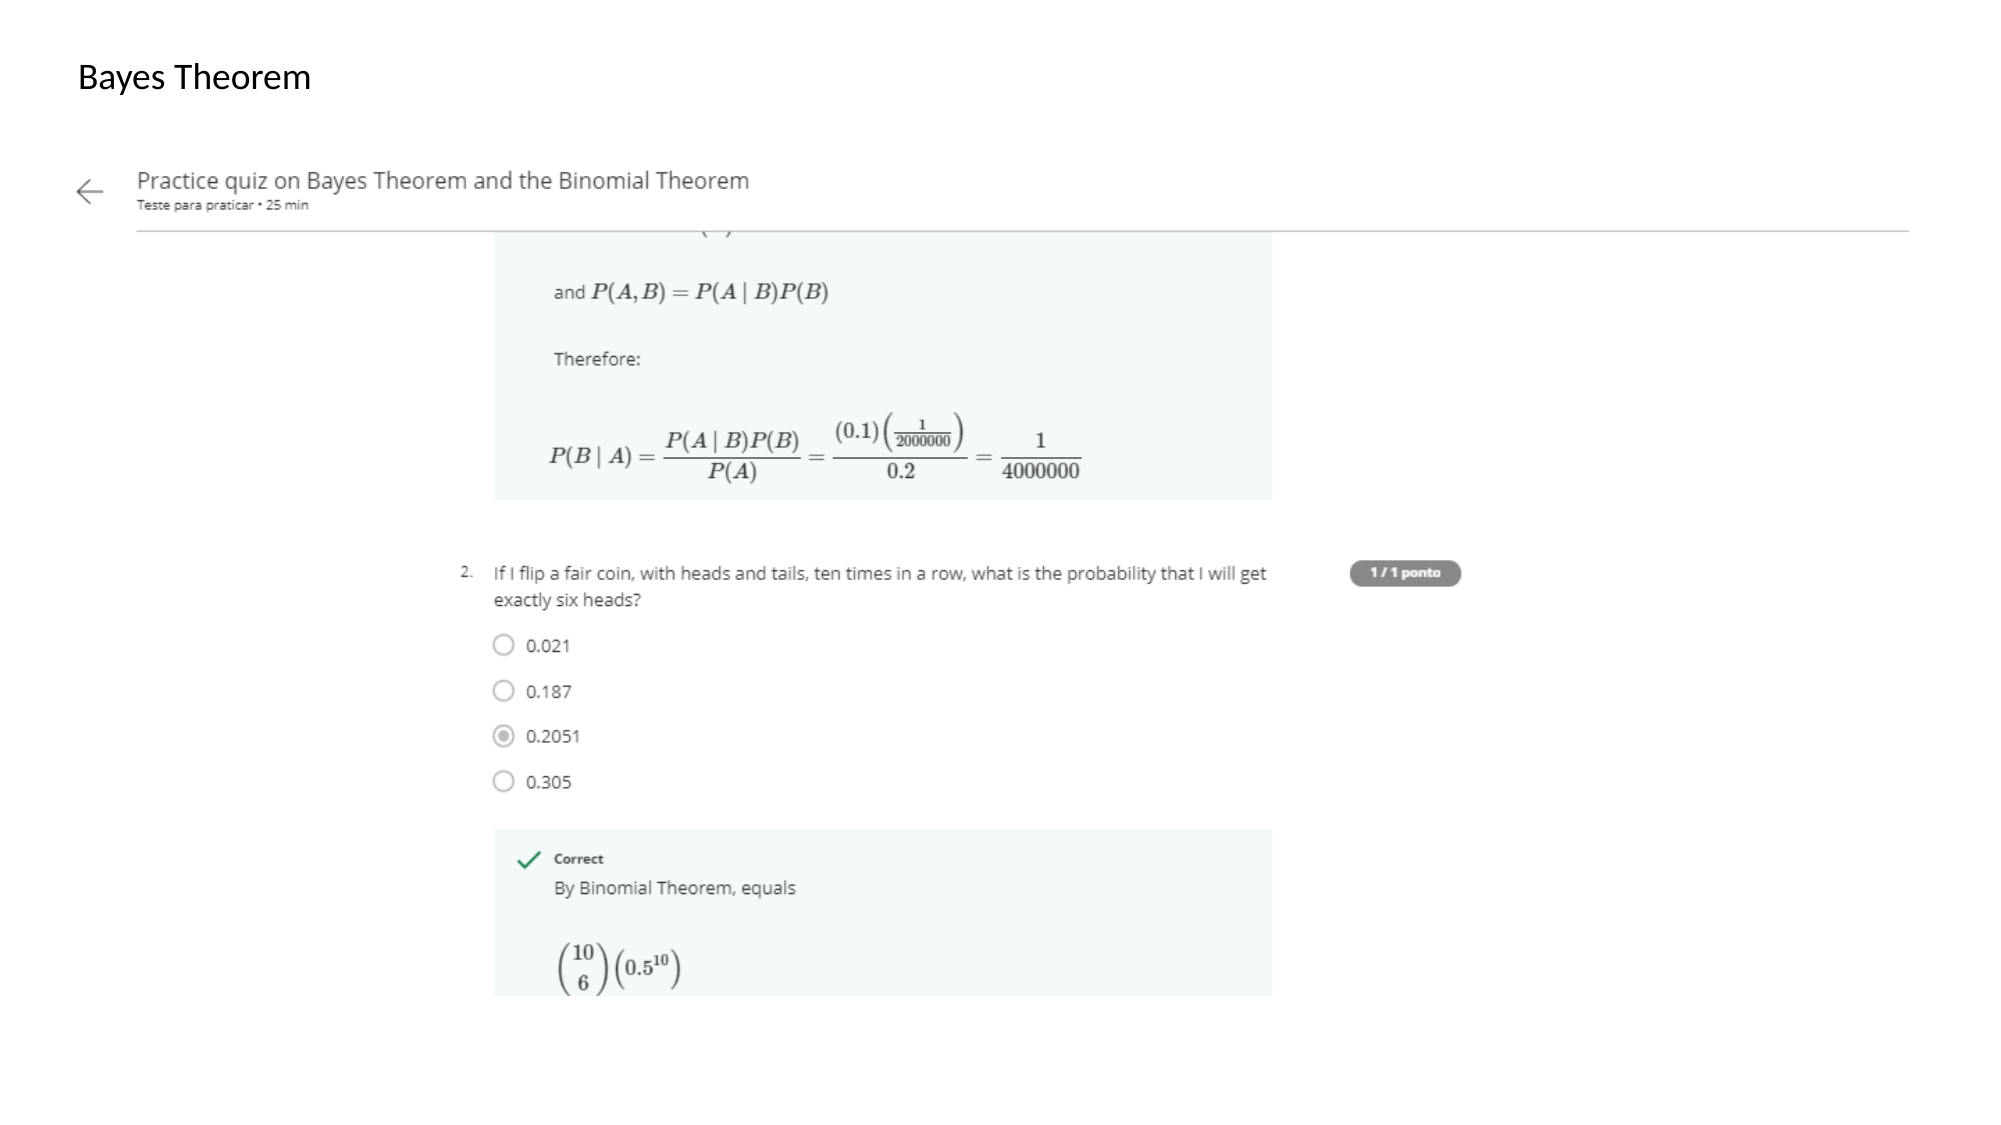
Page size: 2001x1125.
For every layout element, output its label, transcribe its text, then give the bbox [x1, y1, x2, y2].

picture [63, 157, 1909, 996]
text_box Bayes Theorem [63, 44, 1135, 104]
